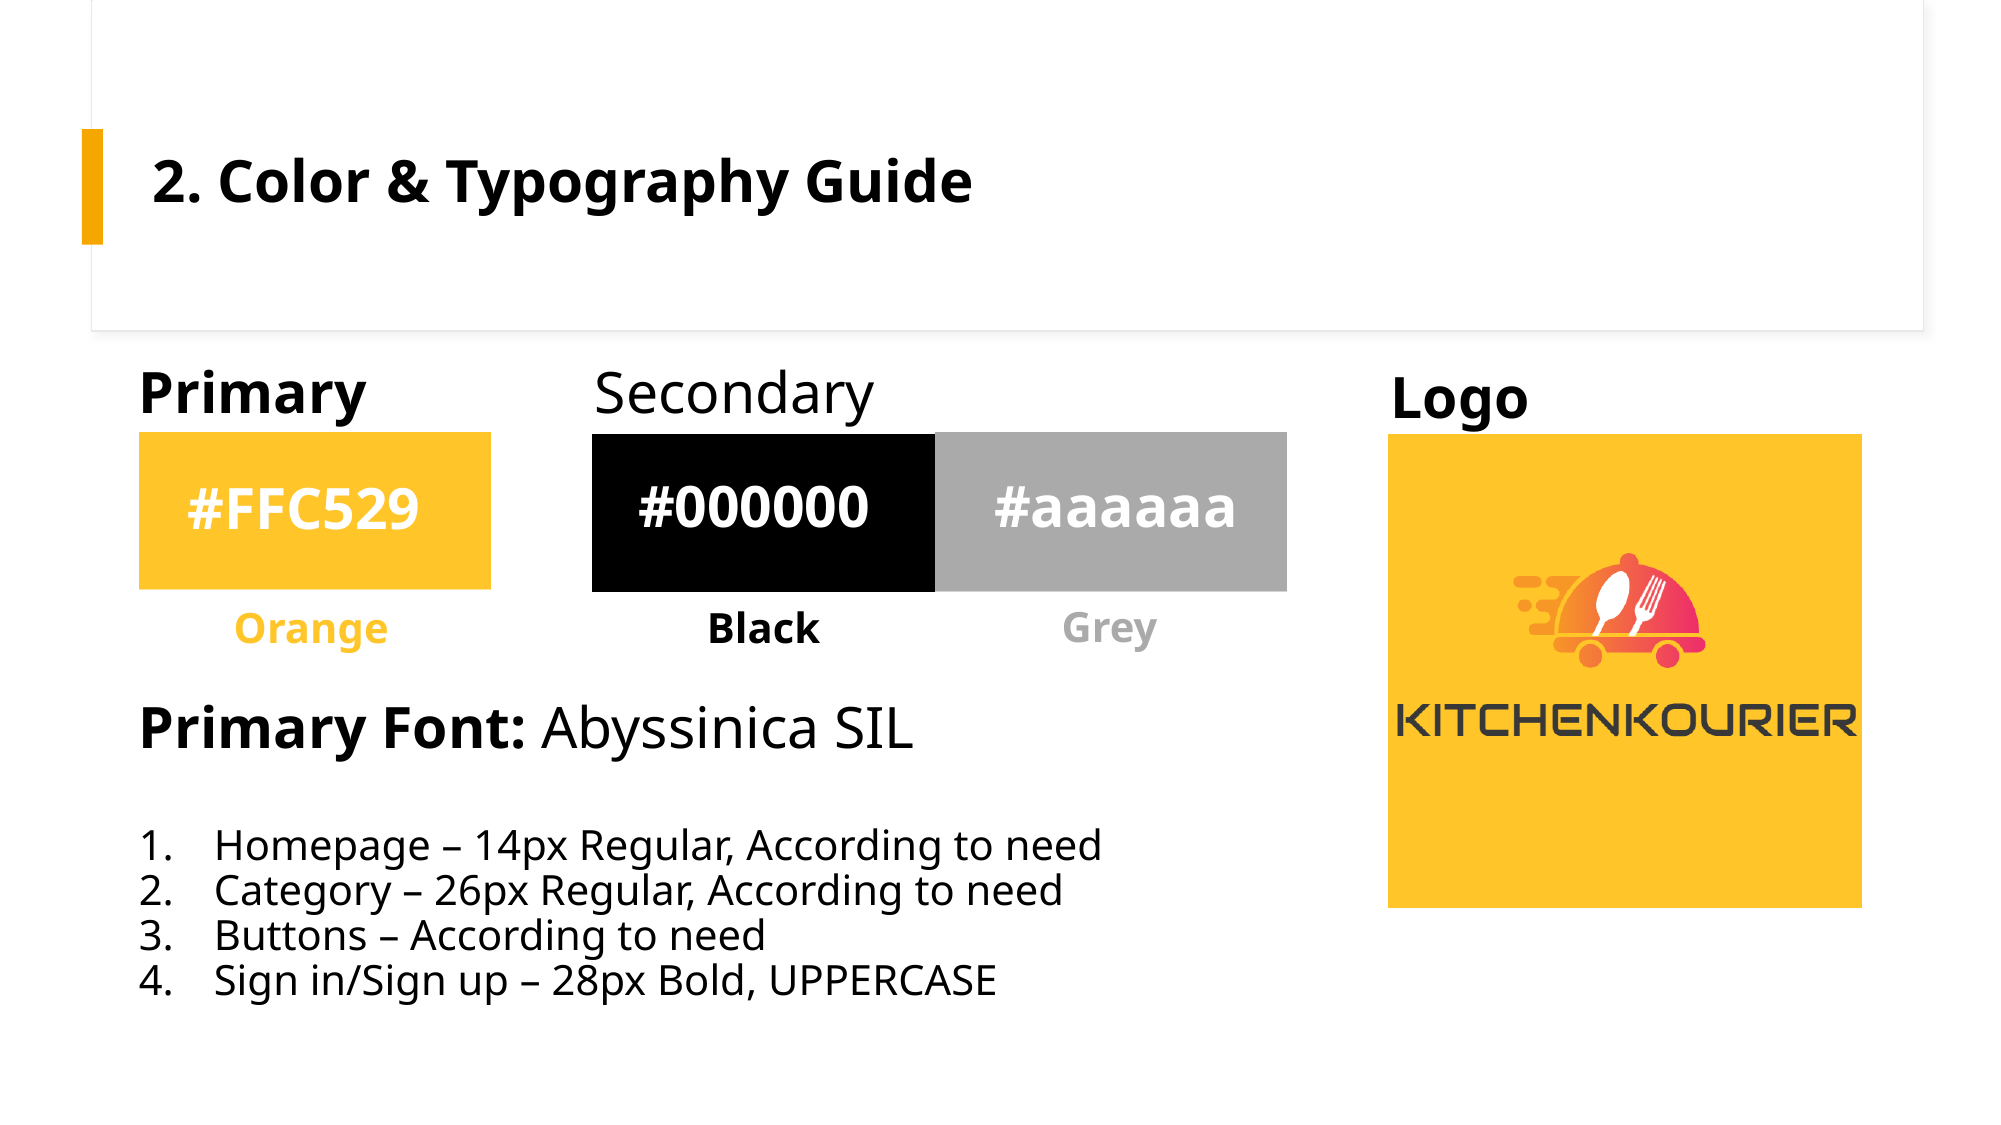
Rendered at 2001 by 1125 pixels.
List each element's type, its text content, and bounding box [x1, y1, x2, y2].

title 2. Color & Typography Guide [138, 92, 1234, 275]
text_box Primary [123, 356, 579, 433]
picture [1387, 434, 1863, 908]
text_box Secondary [579, 356, 1140, 433]
text_box Black [691, 600, 842, 669]
text_box Grey [1046, 600, 1197, 668]
text_box Primary Font: Abyssinica SIL [123, 692, 1057, 769]
text_box Logo [1375, 361, 1936, 439]
text_box Homepage – 14px Regular, According to need Category – 26px Regular, According to need Buttons – According to need Sign in/Sign up – 28px Bold, UPPERCASE [123, 770, 1474, 1059]
text_box Orange [218, 598, 420, 669]
picture [591, 432, 1291, 592]
picture [137, 432, 495, 591]
